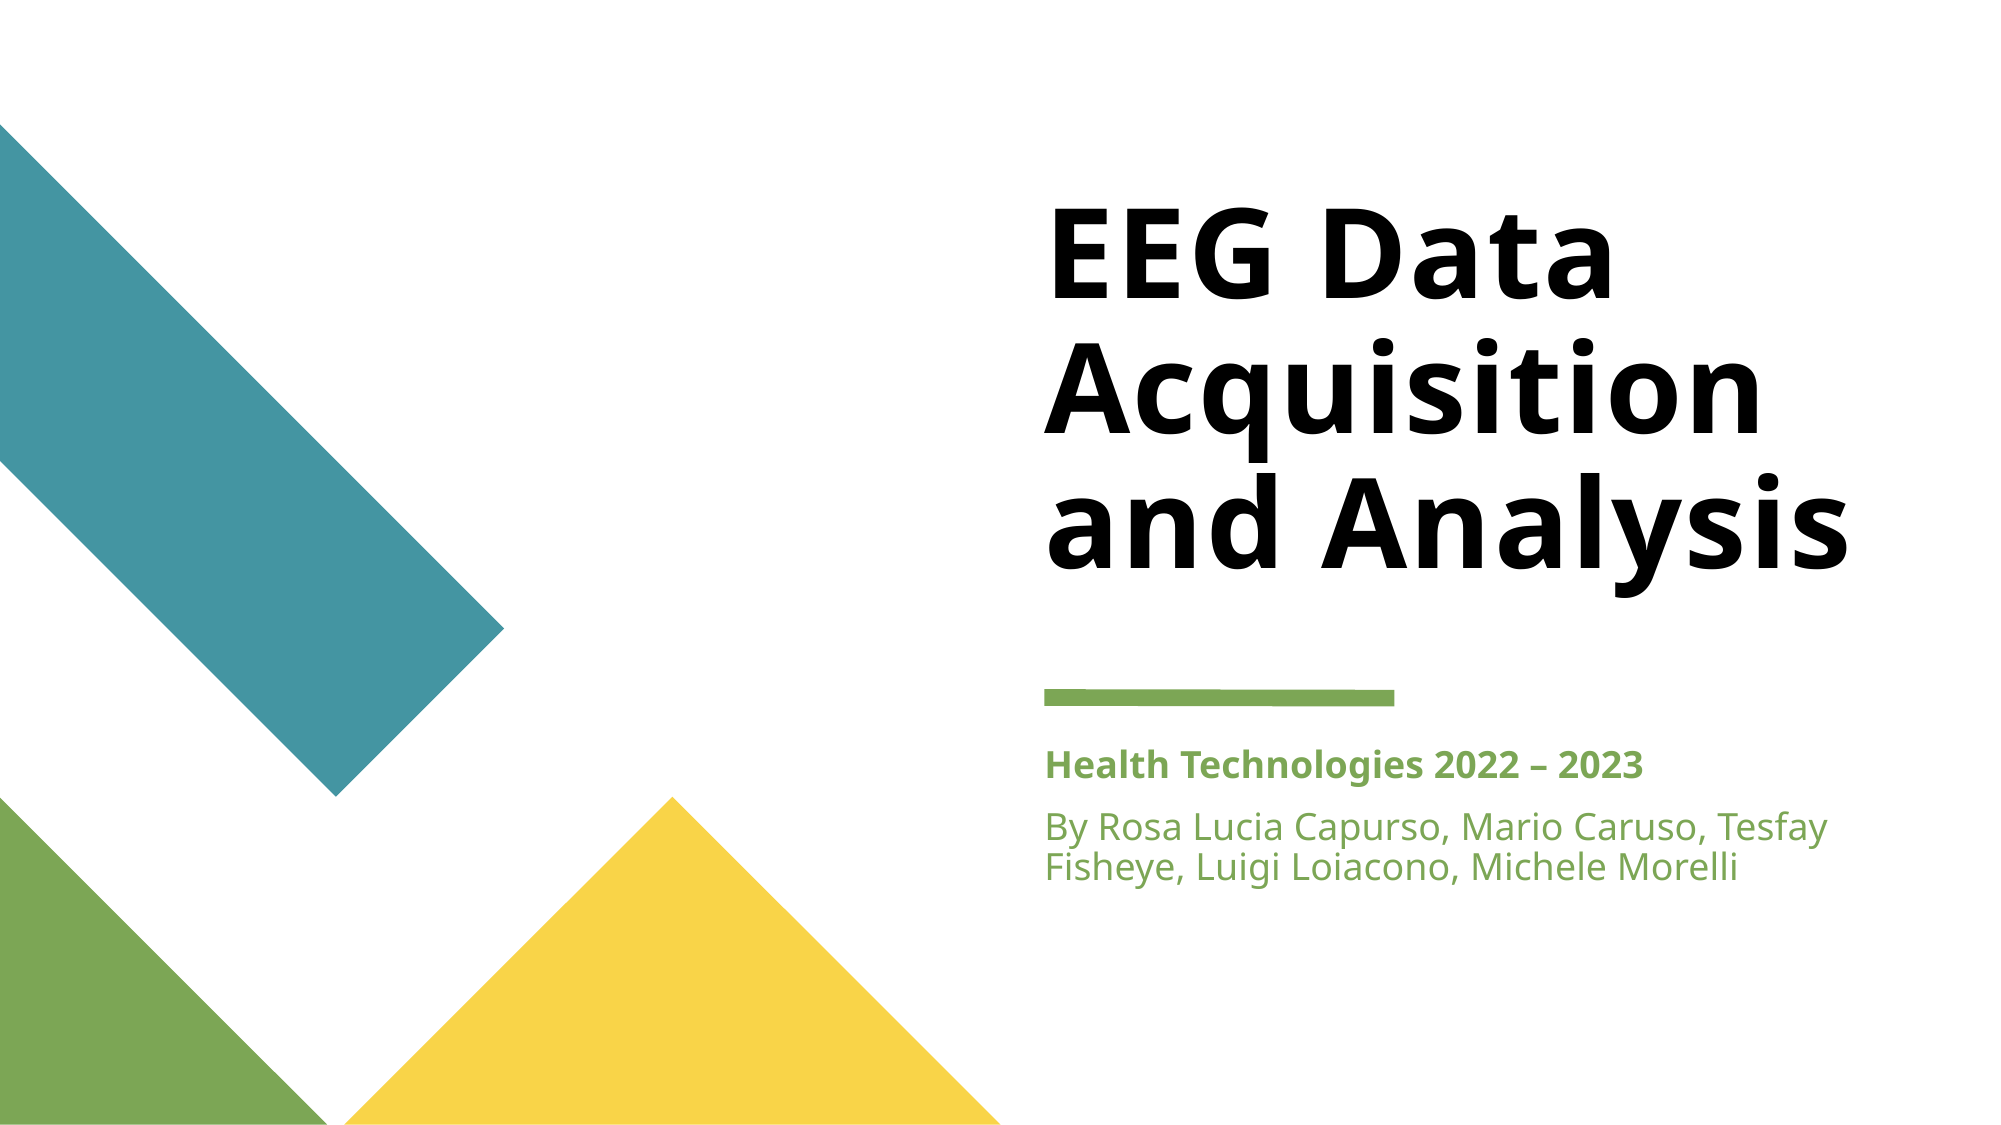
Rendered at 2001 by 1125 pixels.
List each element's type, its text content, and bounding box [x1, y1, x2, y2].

list Health Technologies 2022 – 2023 By Rosa Lucia Capurso, Mario Caruso, Tesfay Fisheye, Luigi Loiacono, Michele Morelli [1044, 746, 1929, 903]
title EEG Data Acquisition and Analysis [1044, 347, 1946, 596]
